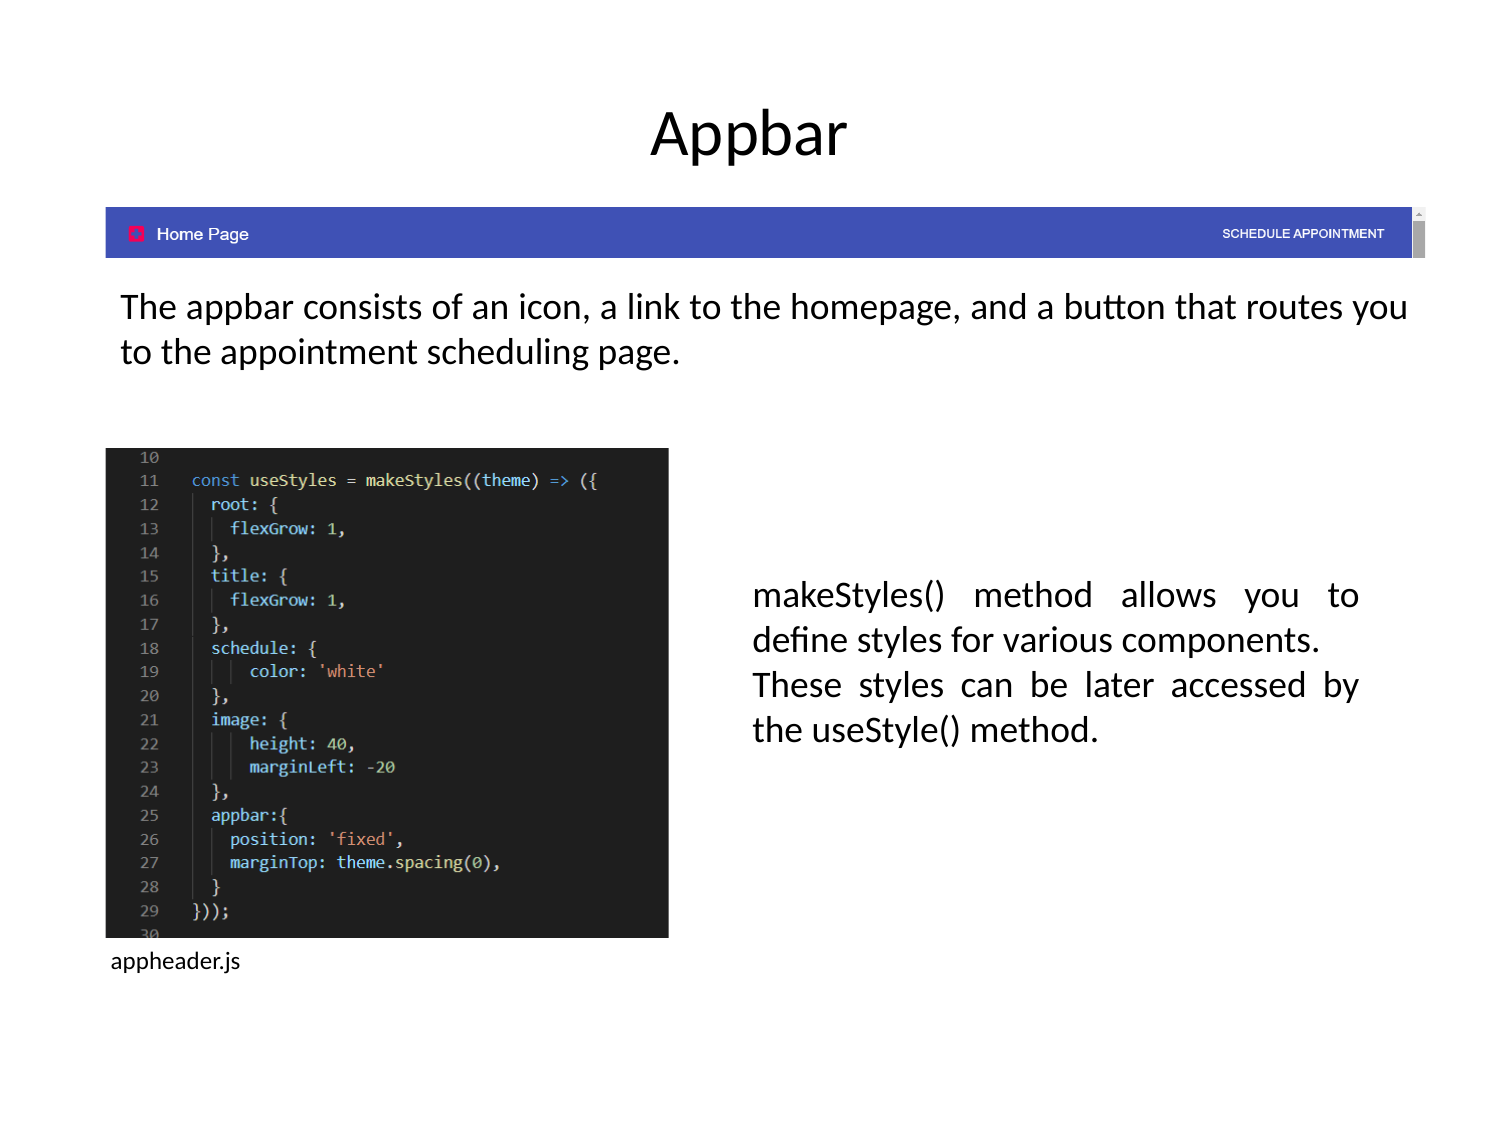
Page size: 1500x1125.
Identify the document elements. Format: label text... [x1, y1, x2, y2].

text_box The appbar consists of an icon, a link to the homepage, and a button that routes you to the appointment scheduling page. [105, 274, 1425, 380]
title Appbar [75, 45, 1425, 233]
picture [105, 448, 670, 938]
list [105, 207, 1426, 258]
text_box appheader.js [95, 937, 259, 983]
text_box makeStyles() method allows you to define styles for various components. These styles can be later accessed by the useStyle() method. [737, 562, 1375, 758]
